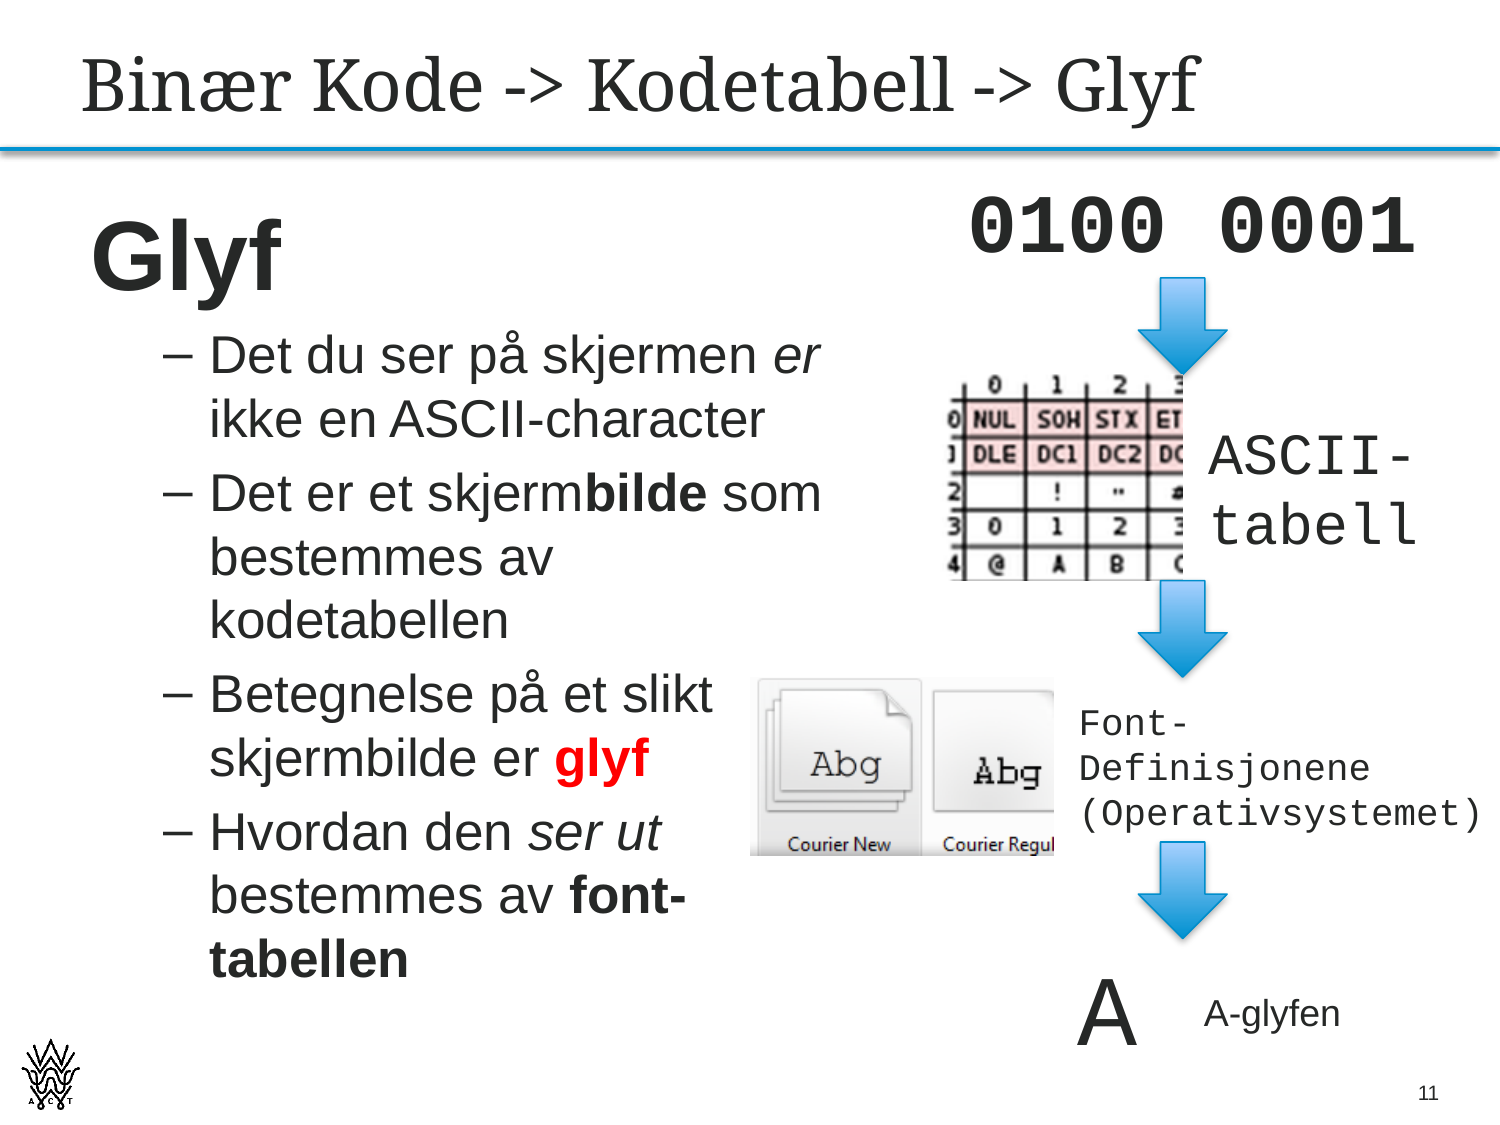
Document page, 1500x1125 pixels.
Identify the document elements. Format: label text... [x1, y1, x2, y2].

text_box [1137, 864, 1228, 936]
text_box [938, 277, 1435, 579]
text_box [750, 580, 1500, 856]
text_box 0100 0001 [953, 161, 1433, 276]
title Binær Kode -> Kodetabell -> Glyf [64, 30, 1416, 136]
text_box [1062, 938, 1358, 1076]
slide_number 11 [1104, 1062, 1455, 1123]
picture [0, 1023, 101, 1125]
list Glyf Det du ser på skjermen er ikke en ASCII-character Det er et skjermbilde som bestemmes av kodetabellen Betegnelse på et slikt skjermbilde er glyf Hvordan den ser ut bestemmes av font-tabellen [74, 184, 845, 1048]
